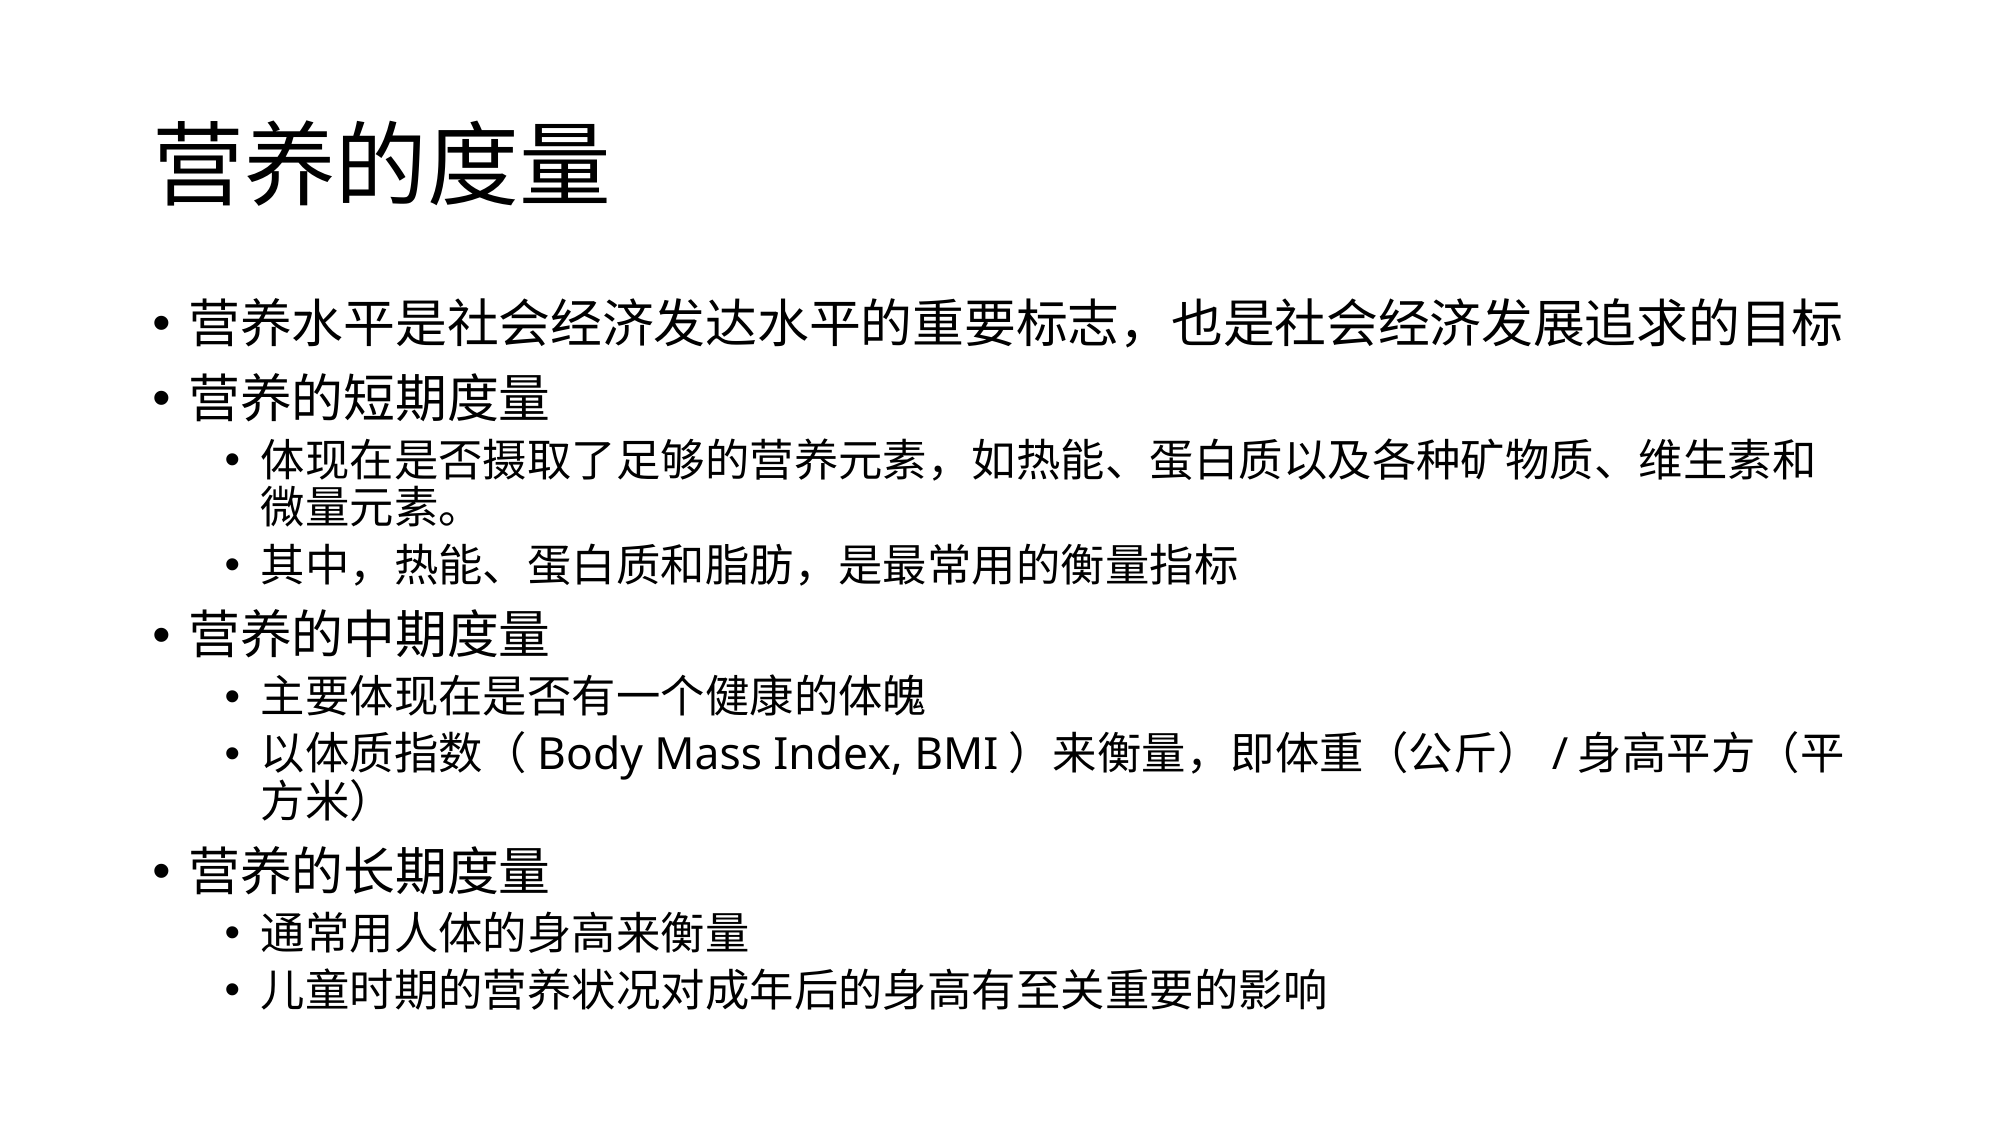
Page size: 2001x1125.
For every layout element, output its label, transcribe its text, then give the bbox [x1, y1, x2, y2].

list 营养水平是社会经济发达水平的重要标志，也是社会经济发展追求的目标 营养的短期度量 体现在是否摄取了足够的营养元素，如热能、蛋白质以及各种矿物质、维生素和微量元素。 其中，热能、蛋白质和脂肪，是最常用的衡量指标 营养的中期度量 主要体现在是否有一个健康的体魄 以体质指数（Body Mass Index, BMI）来衡量，即体重（公斤）/身高平方（平方米） 营养的长期度量 通常用人体的身高来衡量 儿童时期的营养状况对成年后的身高有至关重要的影响 [137, 290, 1863, 1078]
title 营养的度量 [137, 59, 1863, 278]
